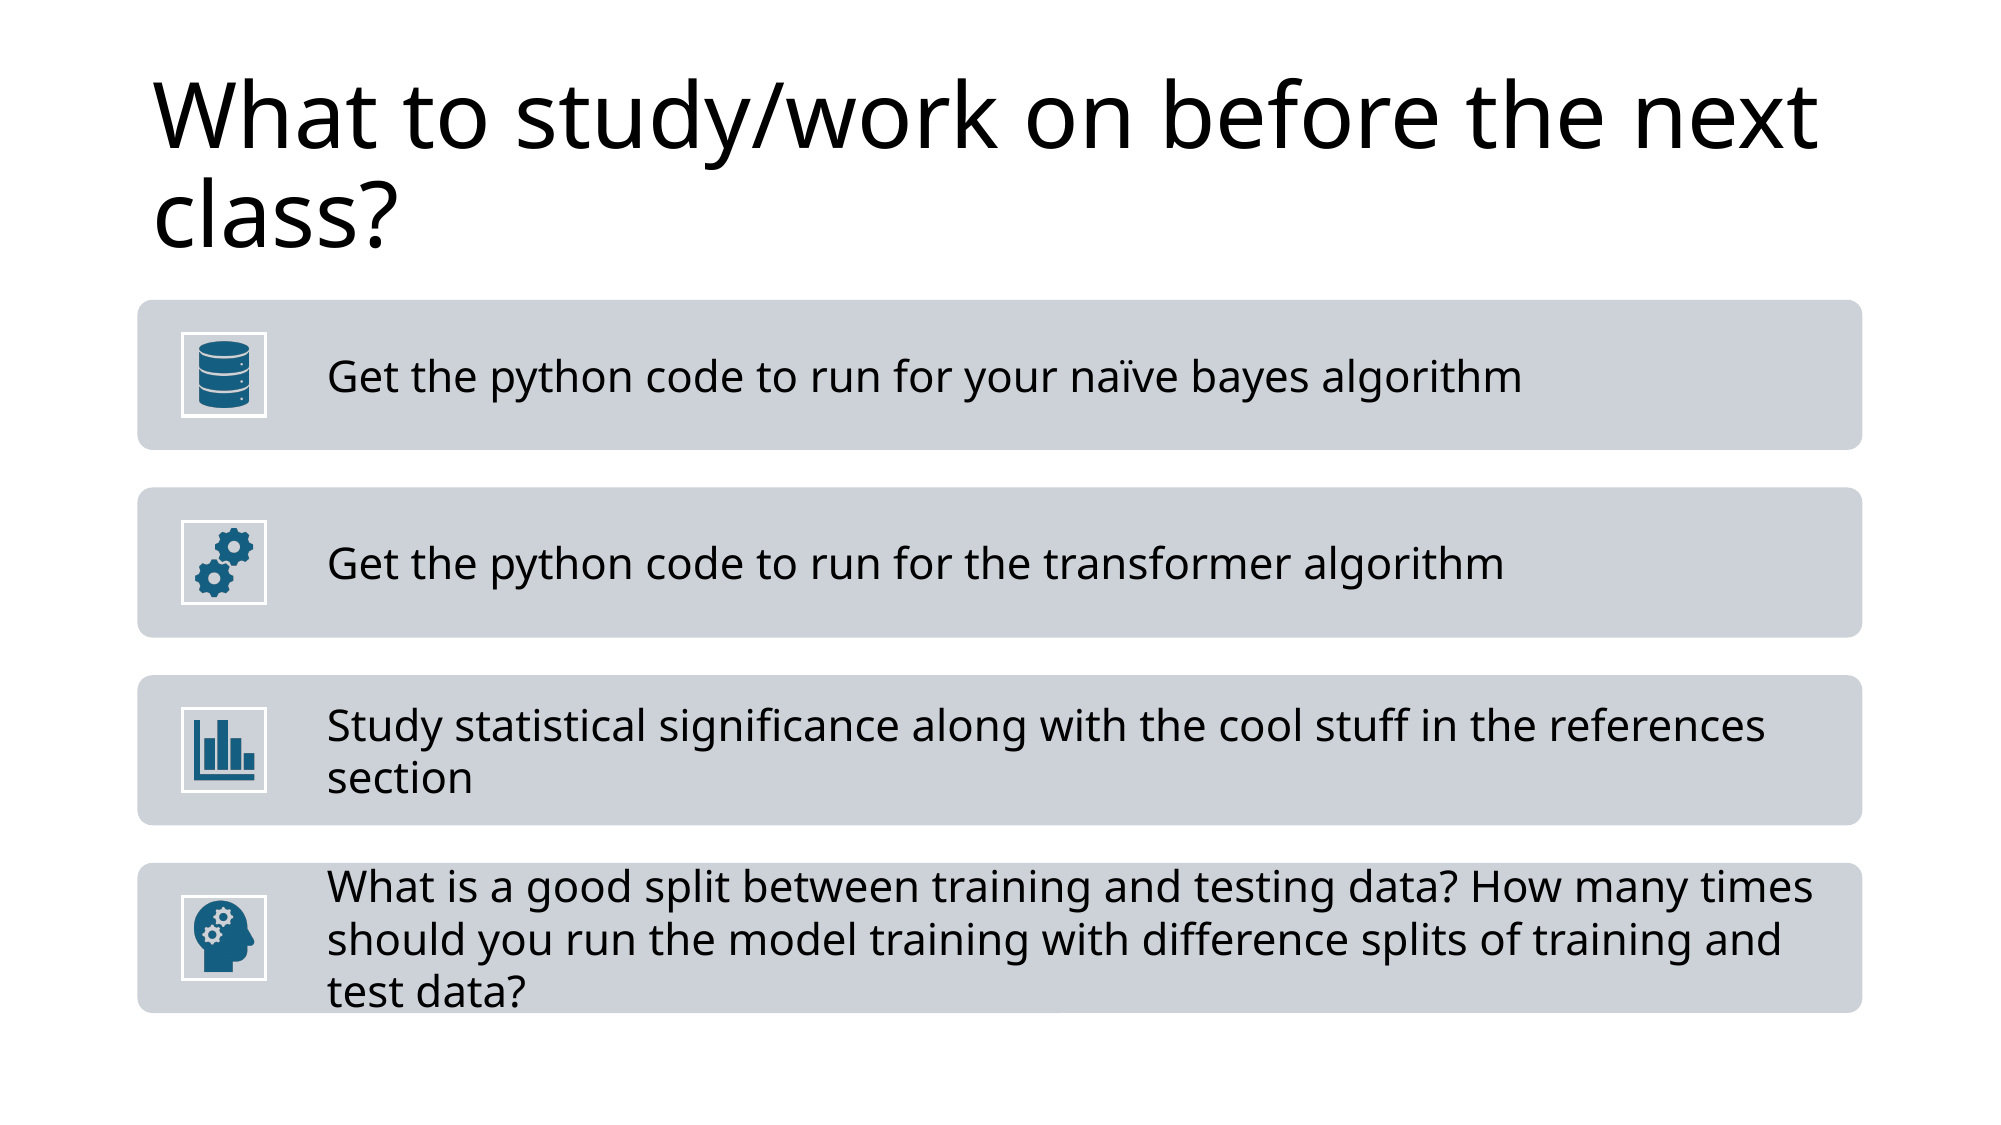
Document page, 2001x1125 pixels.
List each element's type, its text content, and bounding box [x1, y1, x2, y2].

title What to study/work on before the next class? [137, 59, 1863, 278]
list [136, 298, 1863, 1014]
